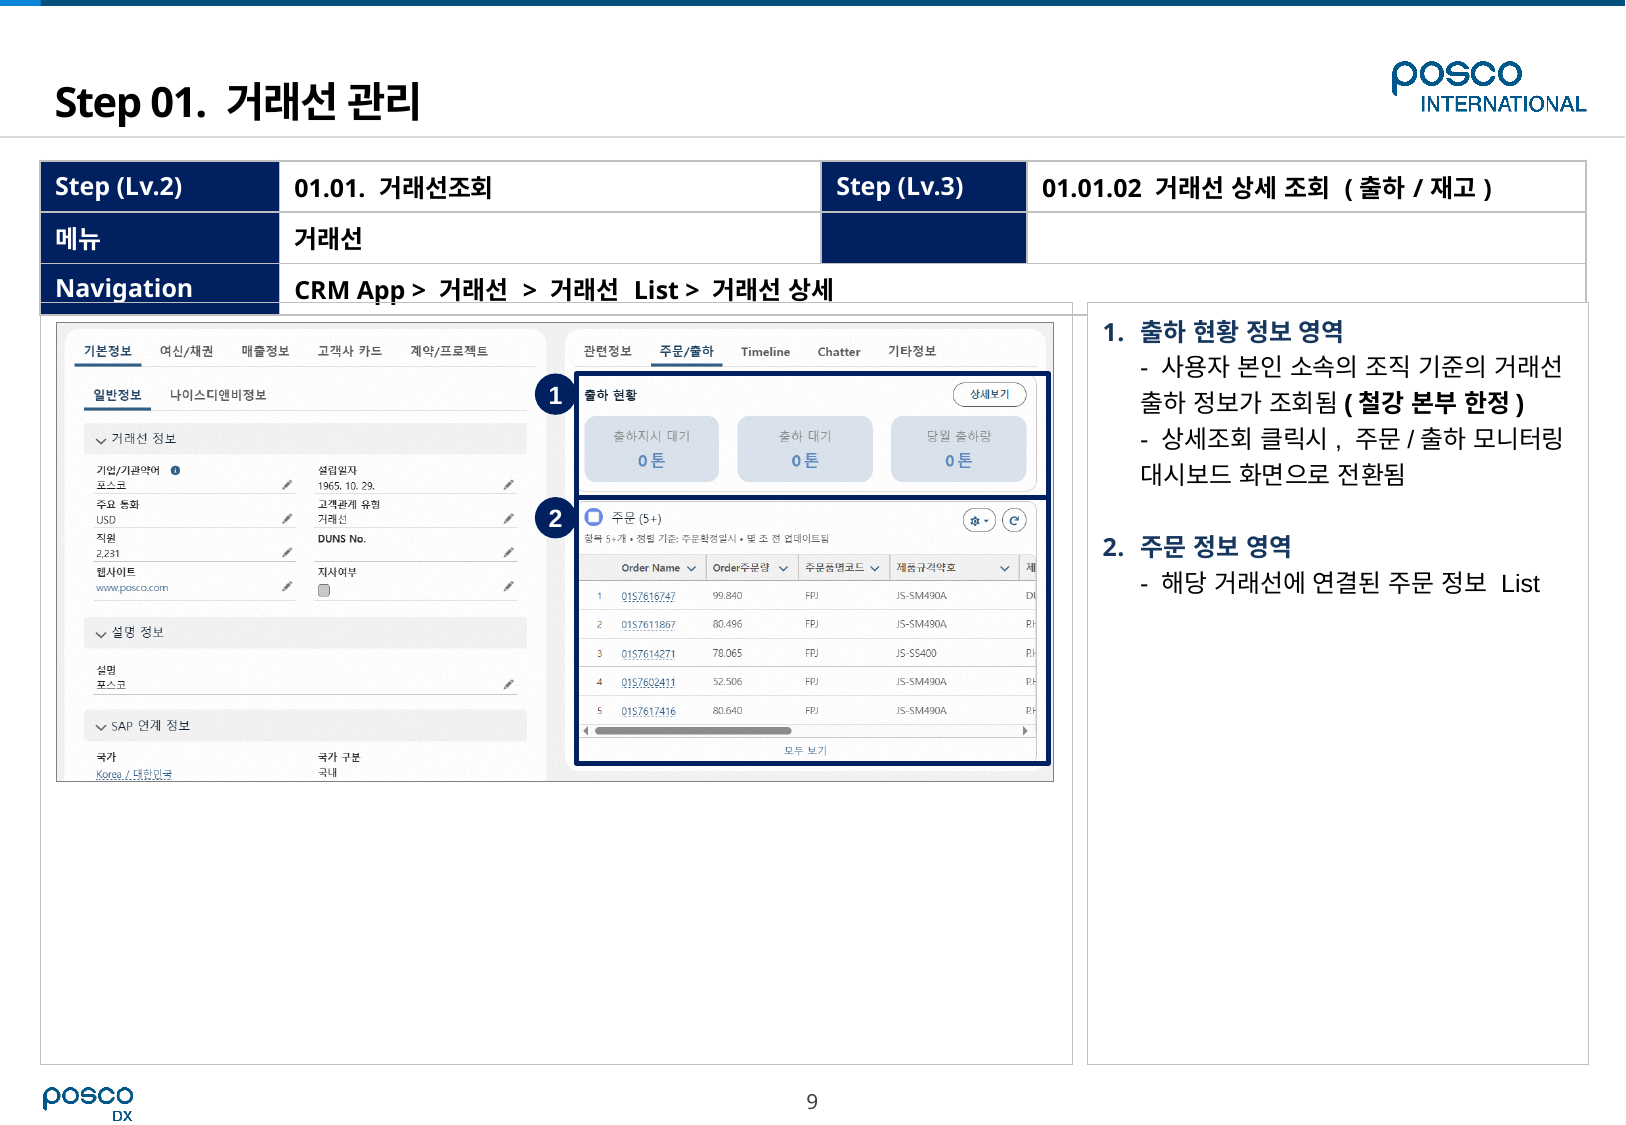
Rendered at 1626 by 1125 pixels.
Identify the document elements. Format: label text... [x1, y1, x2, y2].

picture [0, 0, 41, 6]
picture [56, 322, 1054, 781]
table_cell [1028, 213, 1585, 263]
text_box Step 01. 거래선 관리 [39, 68, 685, 115]
picture [1391, 59, 1587, 113]
table_header 01.01. 거래선조회 [280, 162, 820, 211]
table_cell 거래선 [280, 213, 820, 263]
table_cell [822, 213, 1026, 263]
picture [43, 1087, 133, 1121]
text_box [40, 302, 1073, 1065]
table_cell CRM App > 거래선 > 거래선 List > 거래선 상세 [280, 264, 1585, 314]
table_header 01.01.02 거래선 상세 조회 (출하/재고) [1028, 162, 1585, 211]
table_header Step (Lv.3) [822, 162, 1026, 211]
table_cell Navigation [41, 264, 279, 302]
table_header Step (Lv.2) [41, 162, 279, 211]
table_cell 메뉴 [41, 213, 279, 263]
text_box 출하 현황 정보 영역 - 사용자 본인 소속의 조직 기준의 거래선 출하 정보가 조회됨(철강 본부 한정) - 상세조회 클릭시, 주문/출하 모니터링 대시보드 화면으로 전환됨 주문 정보 영역 - 해당 거래선에 연결된 주문 정보 List [1087, 302, 1589, 1065]
